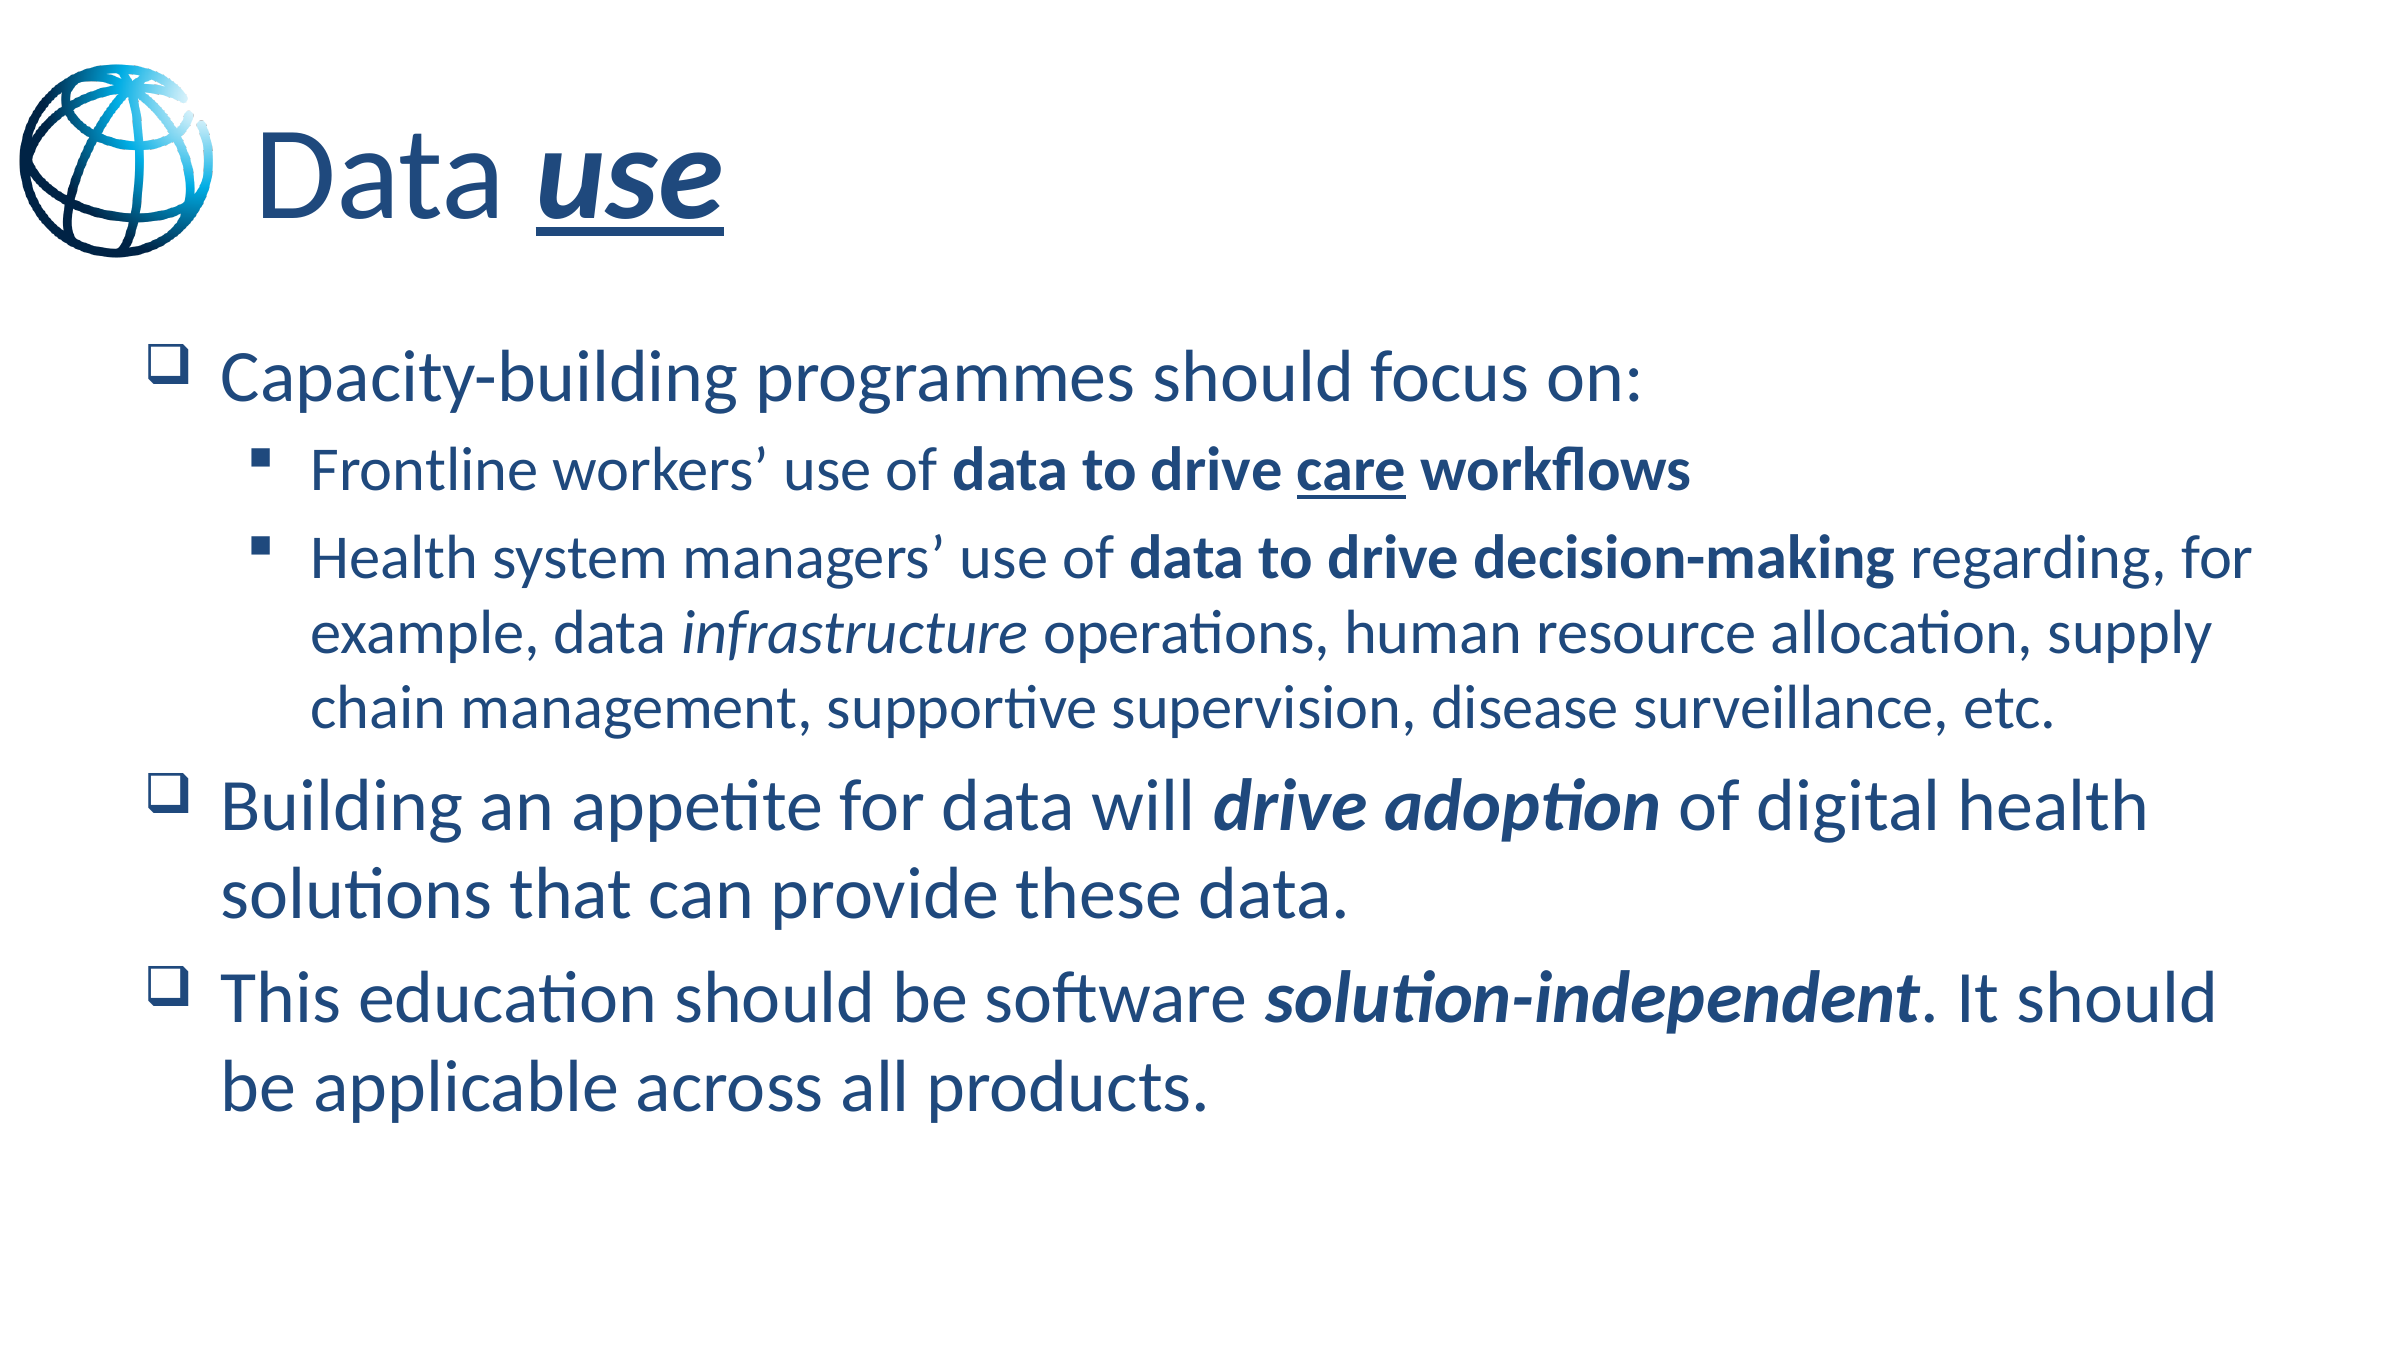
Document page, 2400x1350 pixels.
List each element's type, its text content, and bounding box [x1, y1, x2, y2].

title Data use [230, 52, 2280, 278]
picture [16, 62, 228, 259]
list Capacity-building programmes should focus on: Frontline workers’ use of data to drive care workflows Health system managers’ use of data to drive decision-making regarding, for example, data infrastructure operations, human resource allocation, supply chain management, supportive supervision, disease surveillance, etc. Building an appetite for data will drive adoption of digital health solutions that can provide these data. This education should be software solution-independent. It should be applicable across all products. [120, 315, 2280, 1206]
